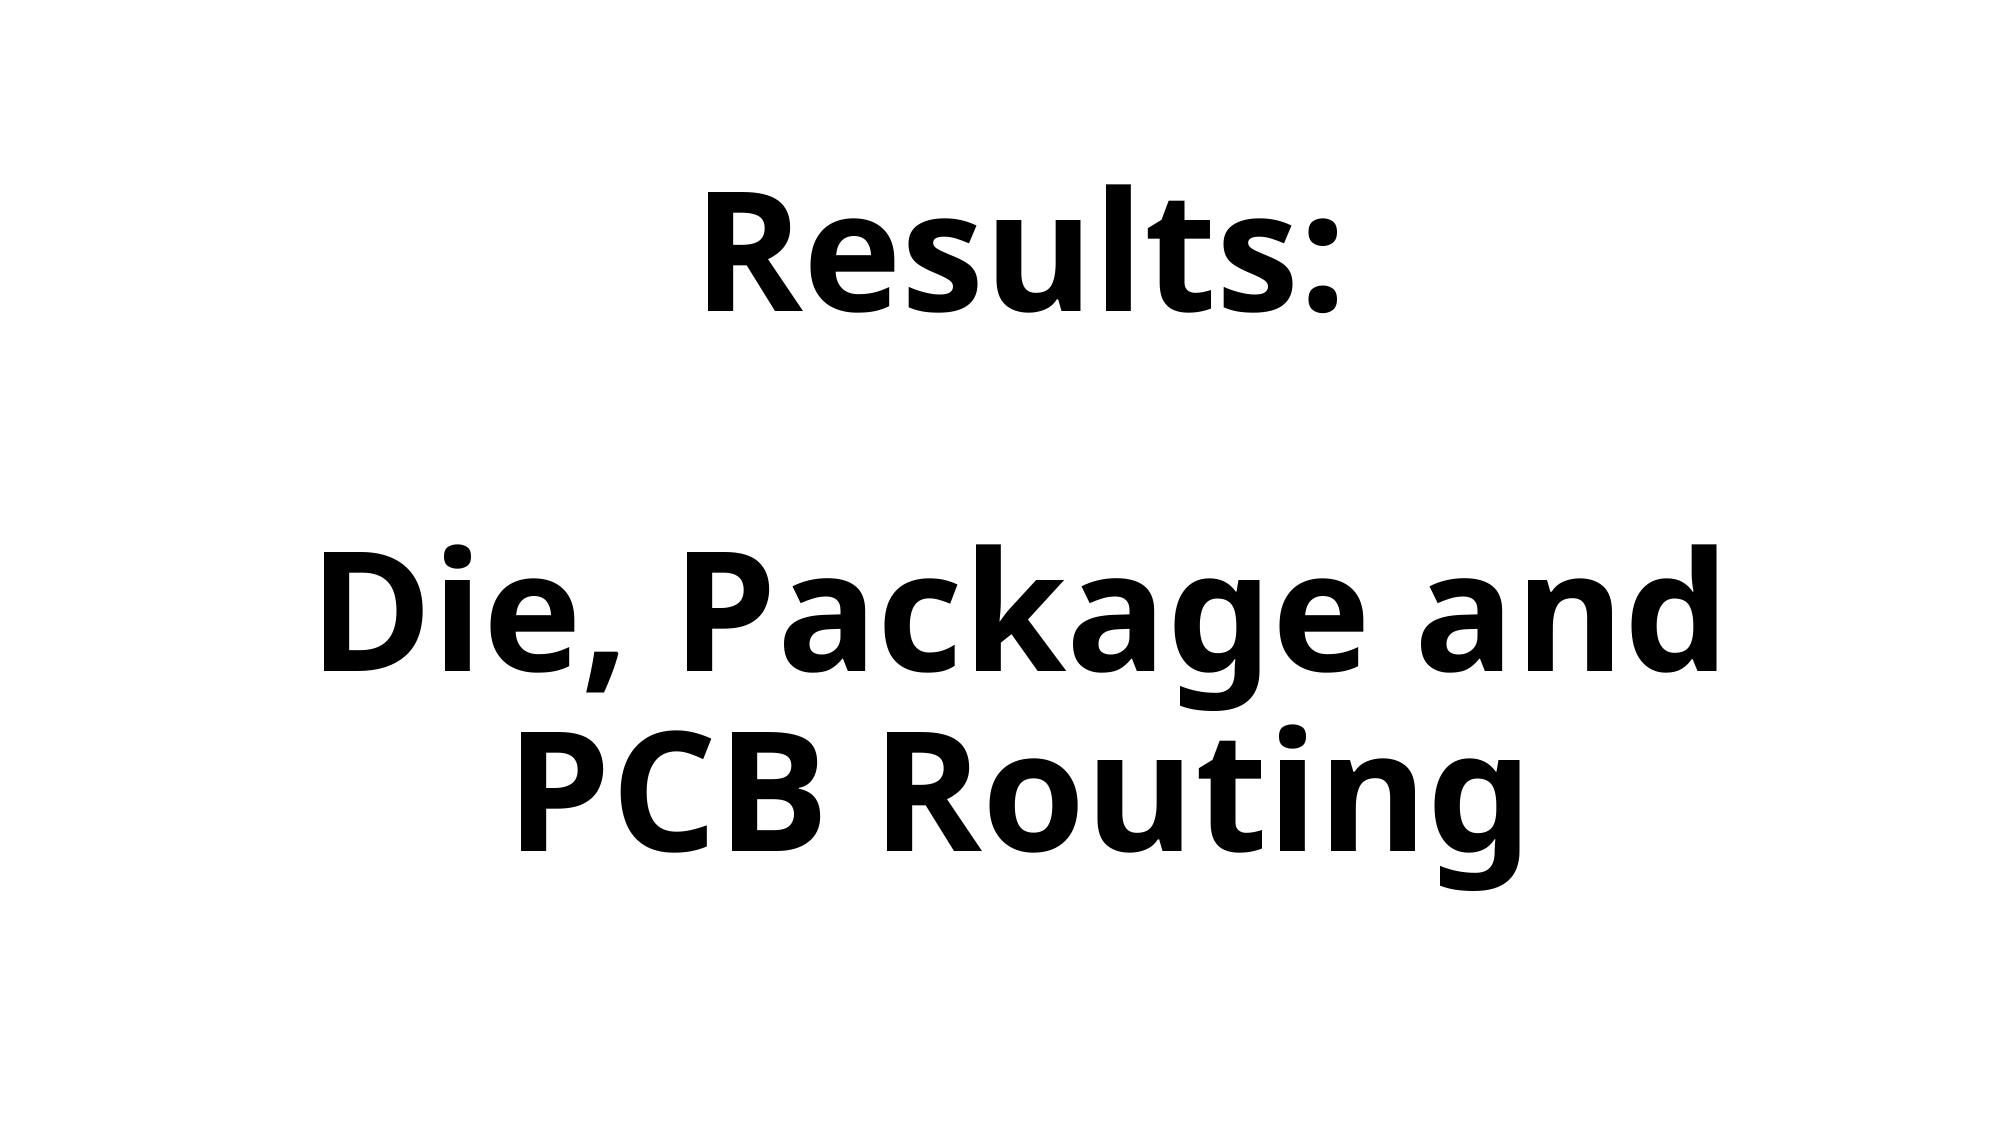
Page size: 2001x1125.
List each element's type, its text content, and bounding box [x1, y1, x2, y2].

title Results: Die, Package and PCB Routing [270, 105, 1771, 896]
